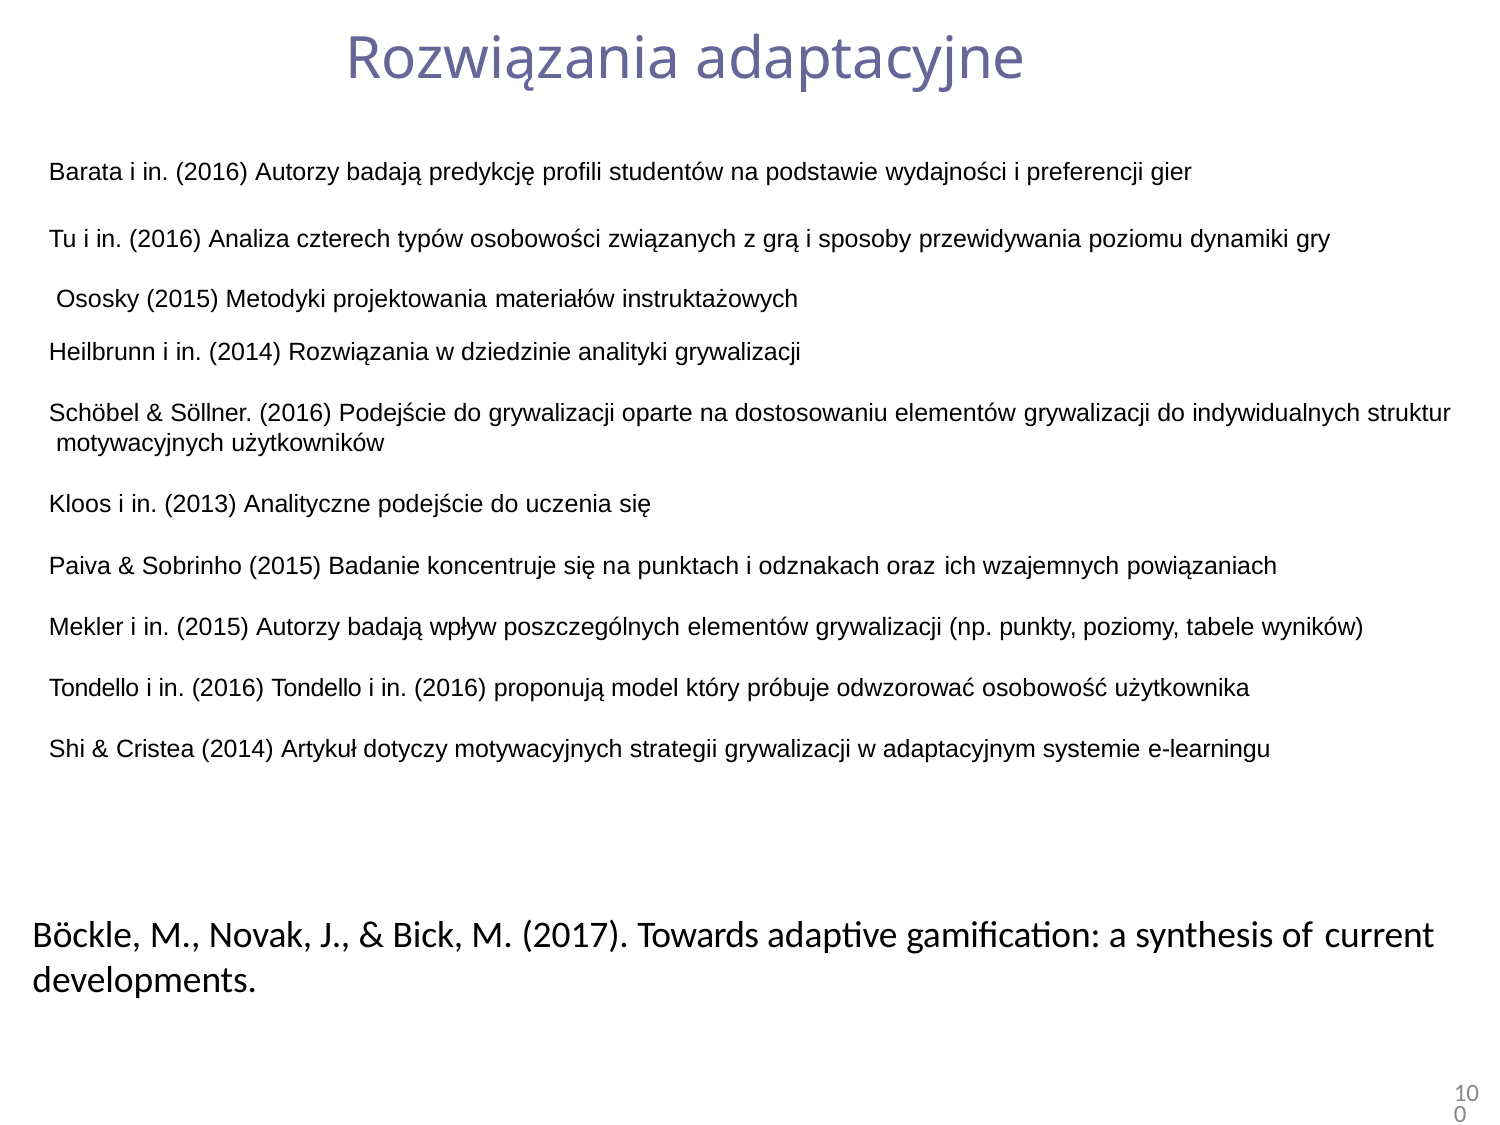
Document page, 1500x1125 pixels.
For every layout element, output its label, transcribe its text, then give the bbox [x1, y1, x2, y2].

text_box Barata i in. (2016) Autorzy badają predykcję profili studentów na podstawie wydajności i preferencji gier Tu i in. (2016) Analiza czterech typów osobowości związanych z grą i sposoby przewidywania poziomu dynamiki gry Ososky (2015) Metodyki projektowania materiałów instruktażowych Heilbrunn i in. (2014) Rozwiązania w dziedzinie analityki grywalizacji Schöbel & Söllner. (2016) Podejście do grywalizacji oparte na dostosowaniu elementów grywalizacji do indywidualnych struktur motywacyjnych użytkowników Kloos i in. (2013) Analityczne podejście do uczenia się Paiva & Sobrinho (2015) Badanie koncentruje się na punktach i odznakach oraz ich wzajemnych powiązaniach Mekler i in. (2015) Autorzy badają wpływ poszczególnych elementów grywalizacji (np. punkty, poziomy, tabele wyników) Tondello i in. (2016) Tondello i in. (2016) proponują model który próbuje odwzorować osobowość użytkownika Shi & Cristea (2014) Artykuł dotyczy motywacyjnych strategii grywalizacji w adaptacyjnym systemie e-learningu [46, 153, 1454, 763]
title Rozwiązania adaptacyjne [343, 17, 1157, 208]
slide_number 100 [1447, 1081, 1486, 1125]
text_box Böckle, M., Novak, J., & Bick, M. (2017). Towards adaptive gamification: a synthesis of current developments. [30, 908, 1452, 1001]
